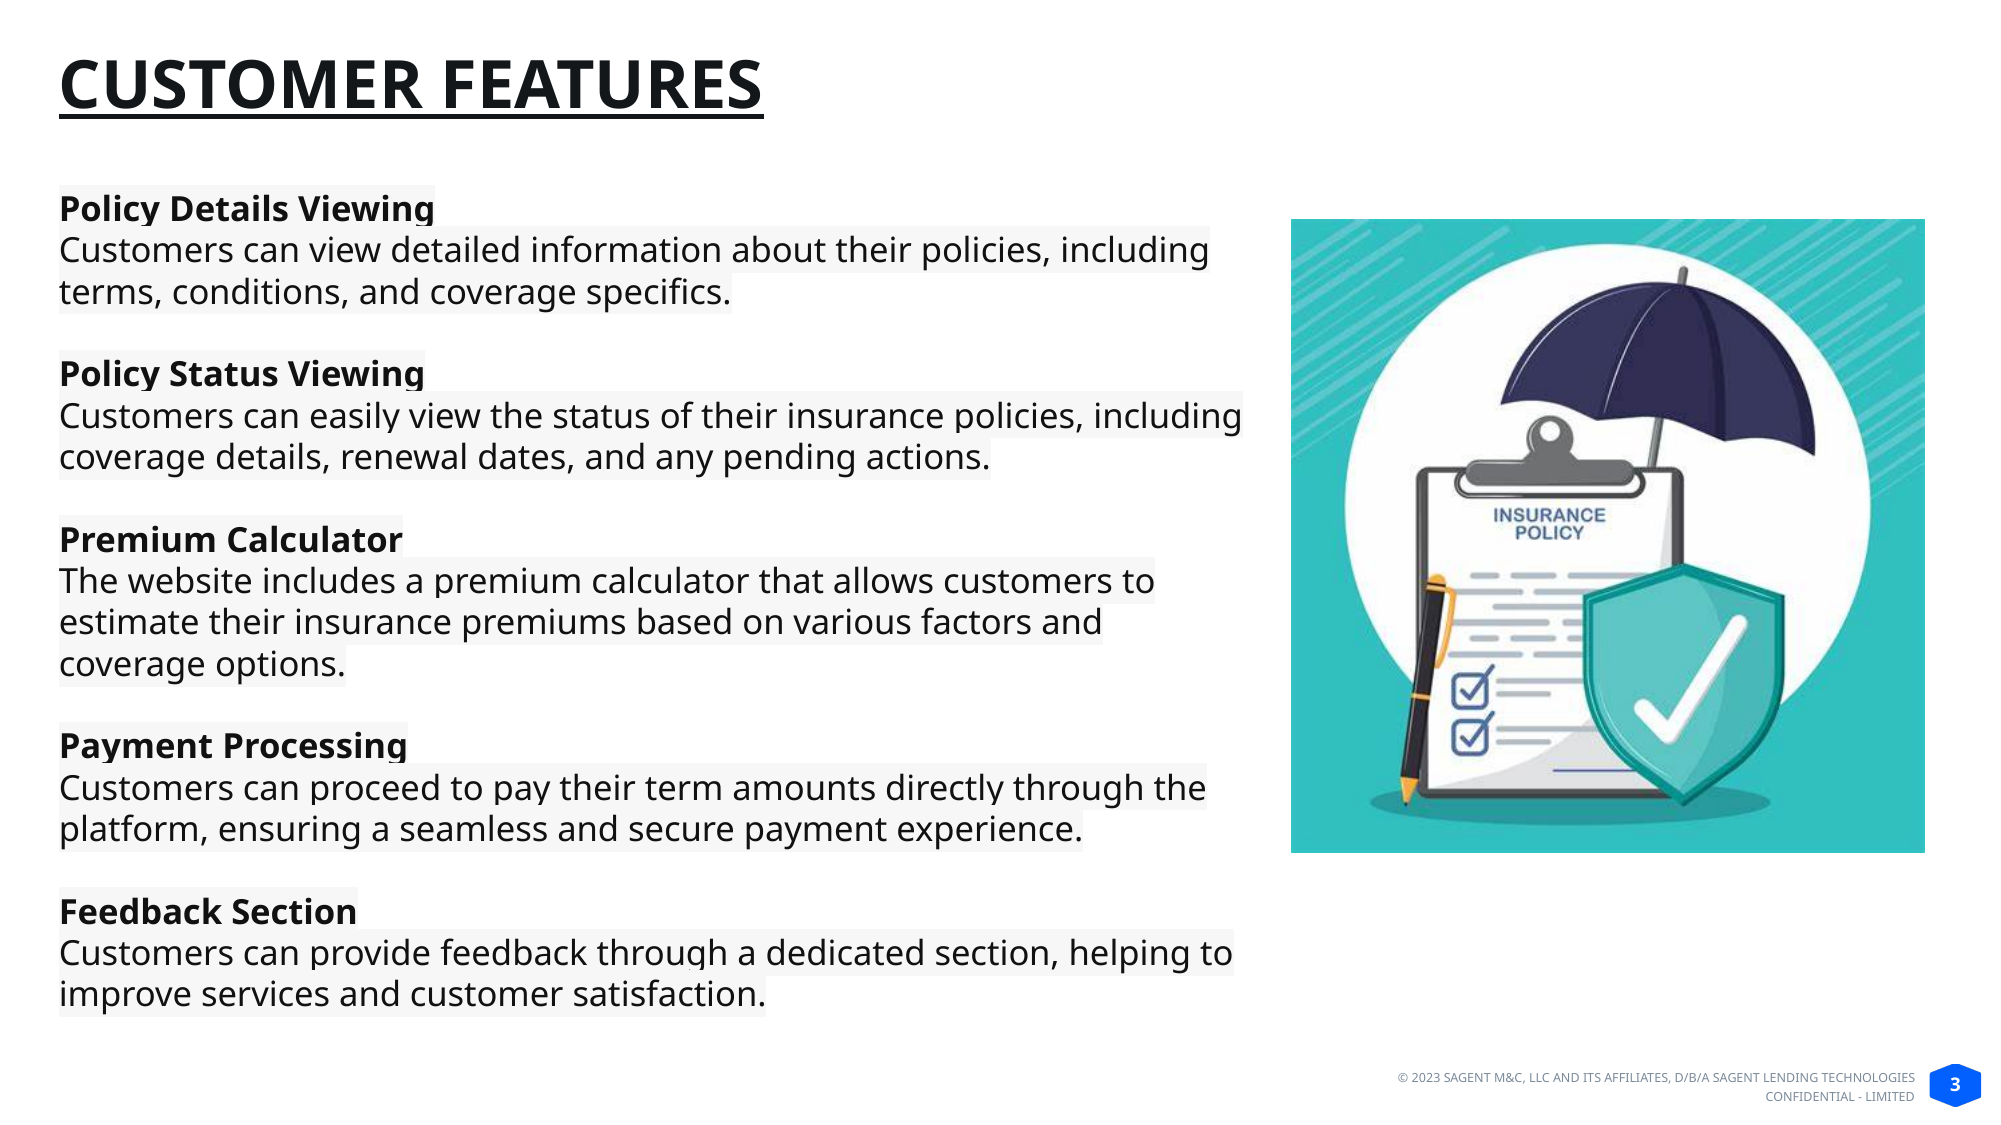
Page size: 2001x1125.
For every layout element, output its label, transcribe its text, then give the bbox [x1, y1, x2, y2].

title CUSTOMER FEATURES [43, 43, 1957, 144]
picture [1291, 219, 1925, 853]
list Policy Details Viewing Customers can view detailed information about their policies, including terms, conditions, and coverage specifics. Policy Status Viewing Customers can easily view the status of their insurance policies, including coverage details, renewal dates, and any pending actions. Premium Calculator The website includes a premium calculator that allows customers to estimate their insurance premiums based on various factors and coverage options. Payment Processing Customers can proceed to pay their term amounts directly through the platform, ensuring a seamless and secure payment experience. Feedback Section Customers can provide feedback through a dedicated section, helping to improve services and customer satisfaction. [43, 179, 1269, 1027]
